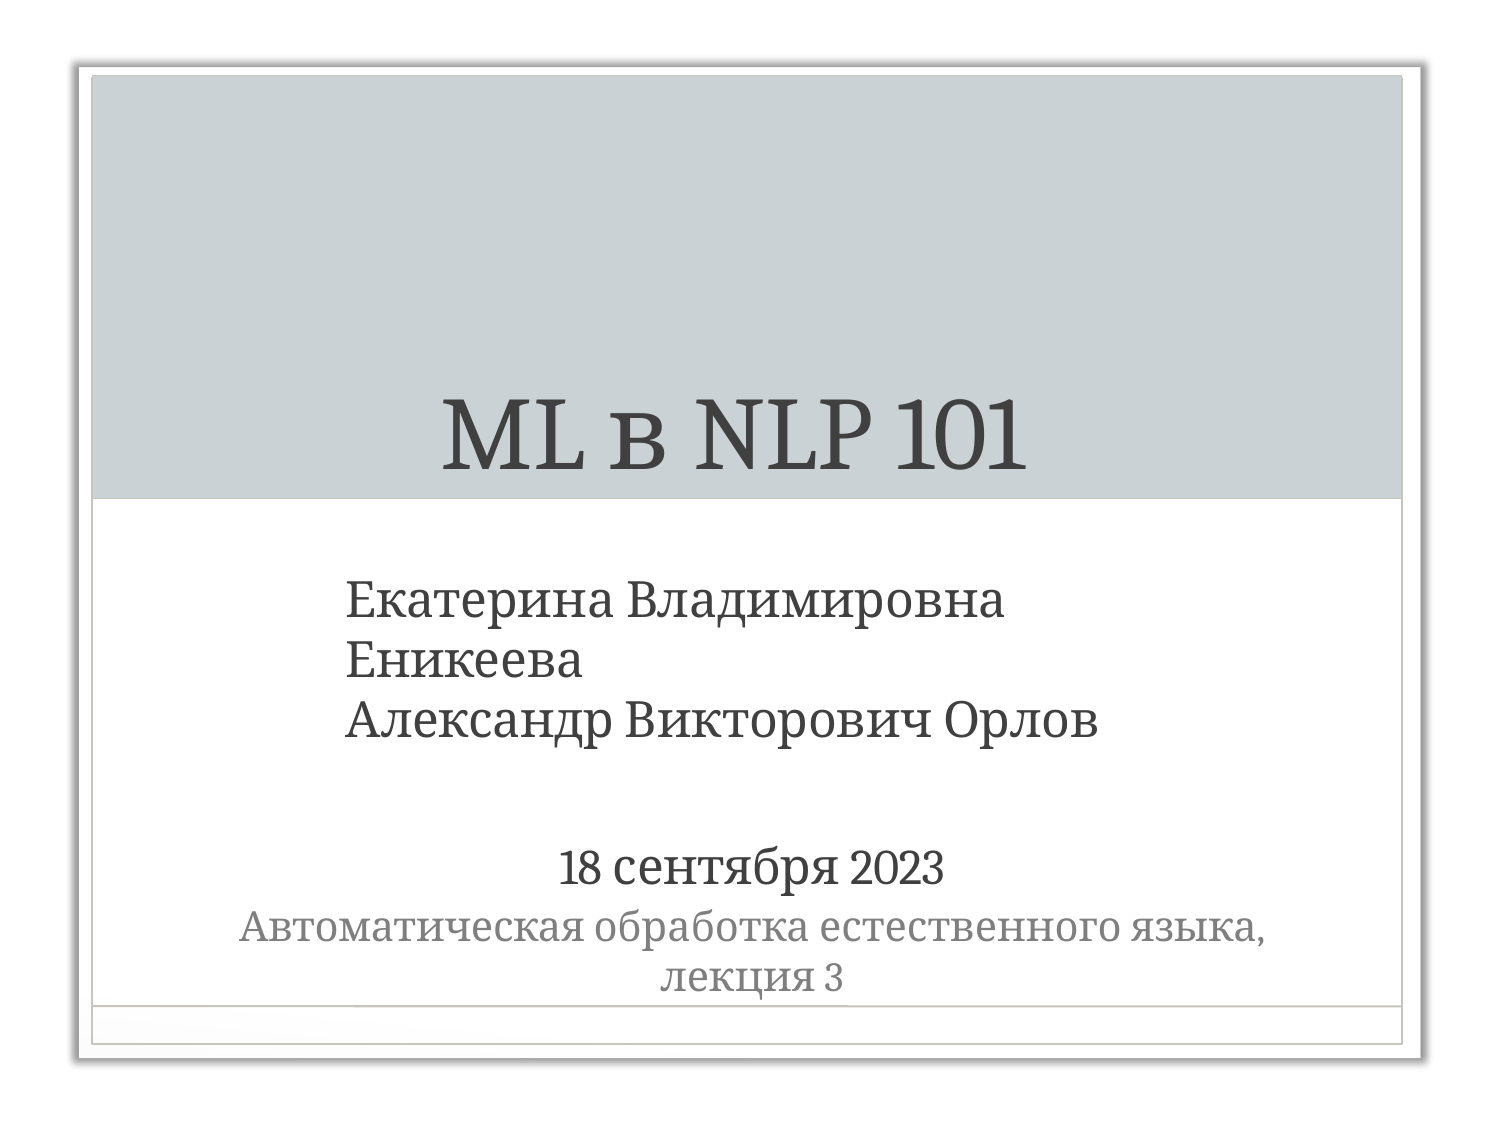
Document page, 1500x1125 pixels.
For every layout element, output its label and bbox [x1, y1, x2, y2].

text_box [55, 45, 1445, 1080]
